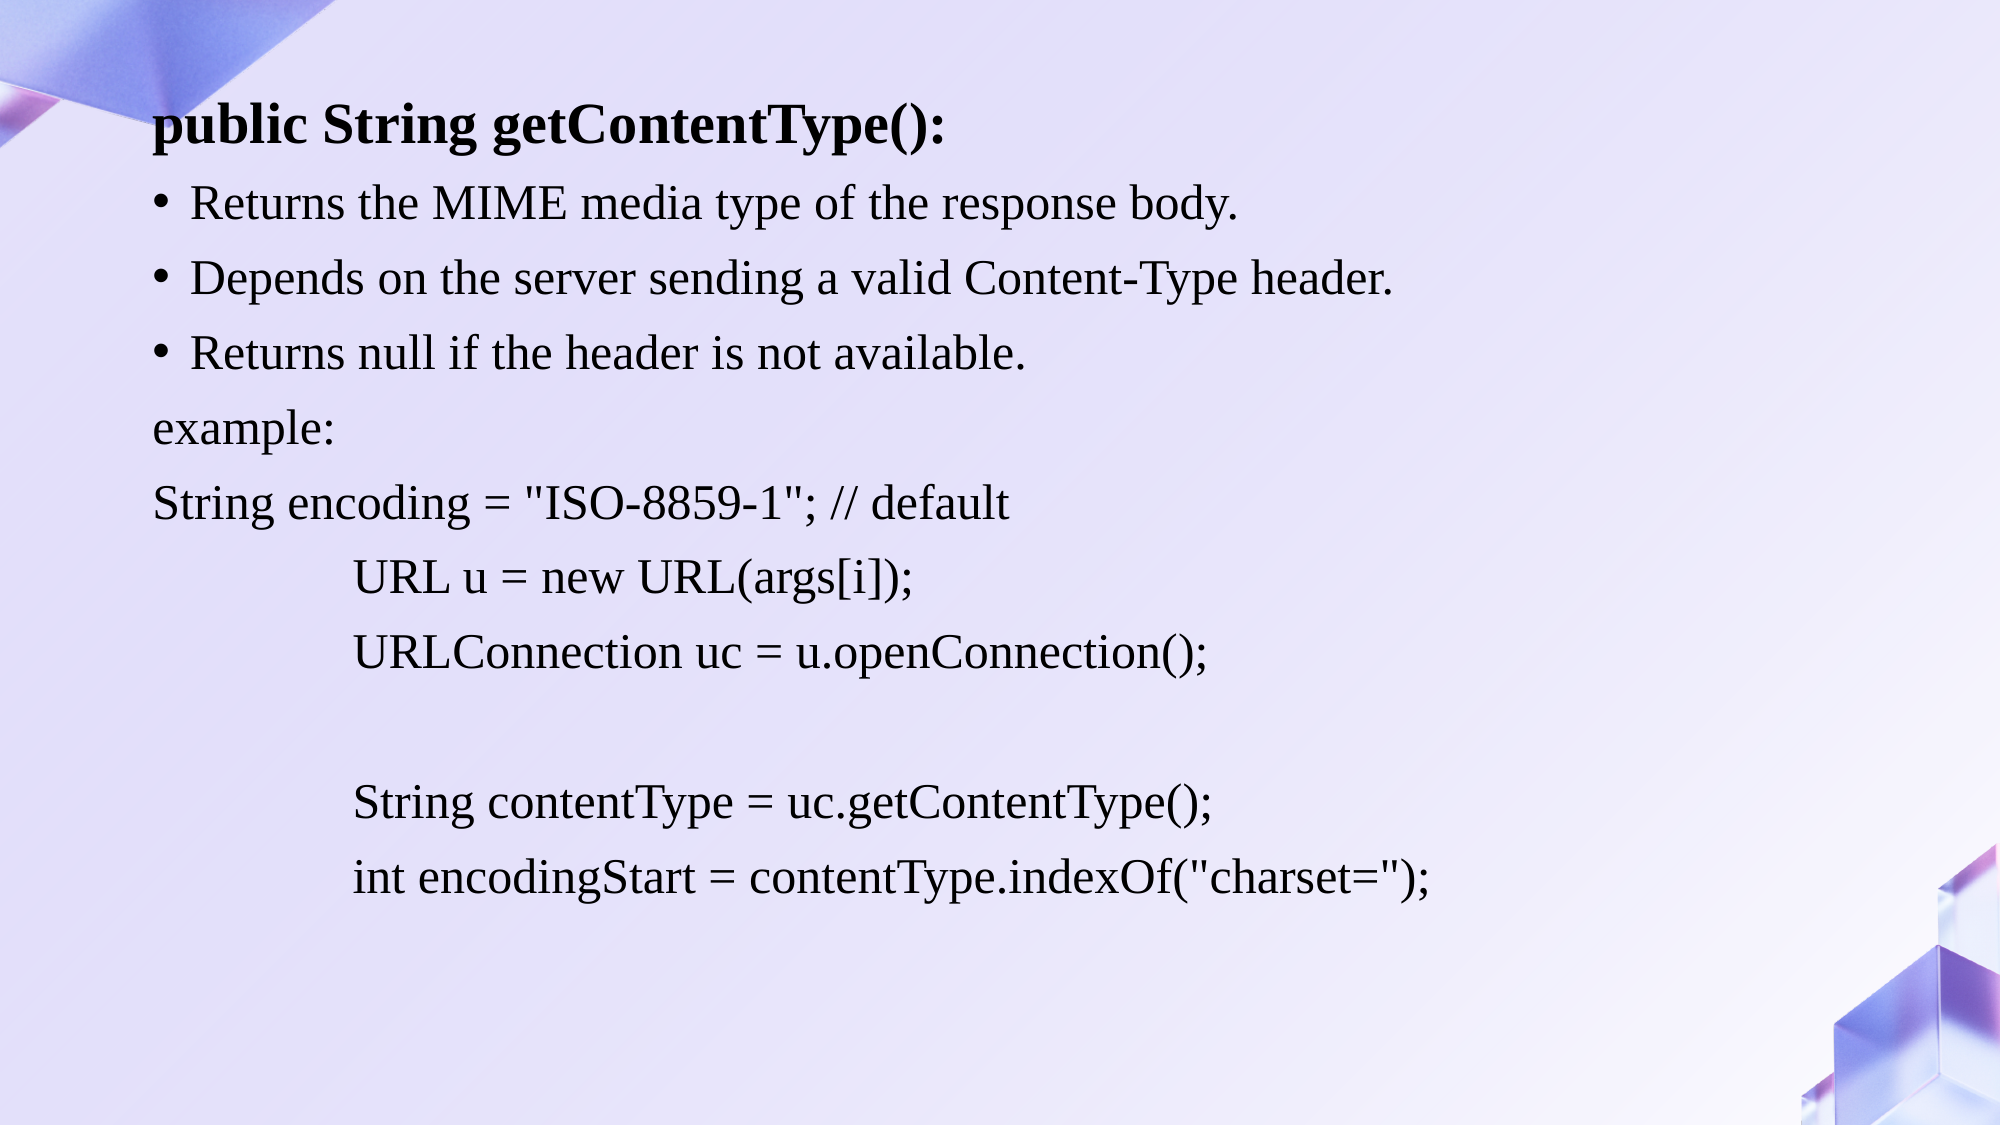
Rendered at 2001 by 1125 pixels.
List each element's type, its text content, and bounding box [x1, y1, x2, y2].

text_box public String getContentType(): Returns the MIME media type of the response body. Depends on the server sending a valid Content-Type header. Returns null if the header is not available. example: String encoding = "ISO-8859-1"; // default URL u = new URL(args[i]); URLConnection uc = u.openConnection(); String contentType = uc.getContentType(); int encodingStart = contentType.indexOf("charset="); [137, 85, 1863, 1014]
picture [0, 0, 703, 374]
picture [1696, 760, 2000, 1125]
